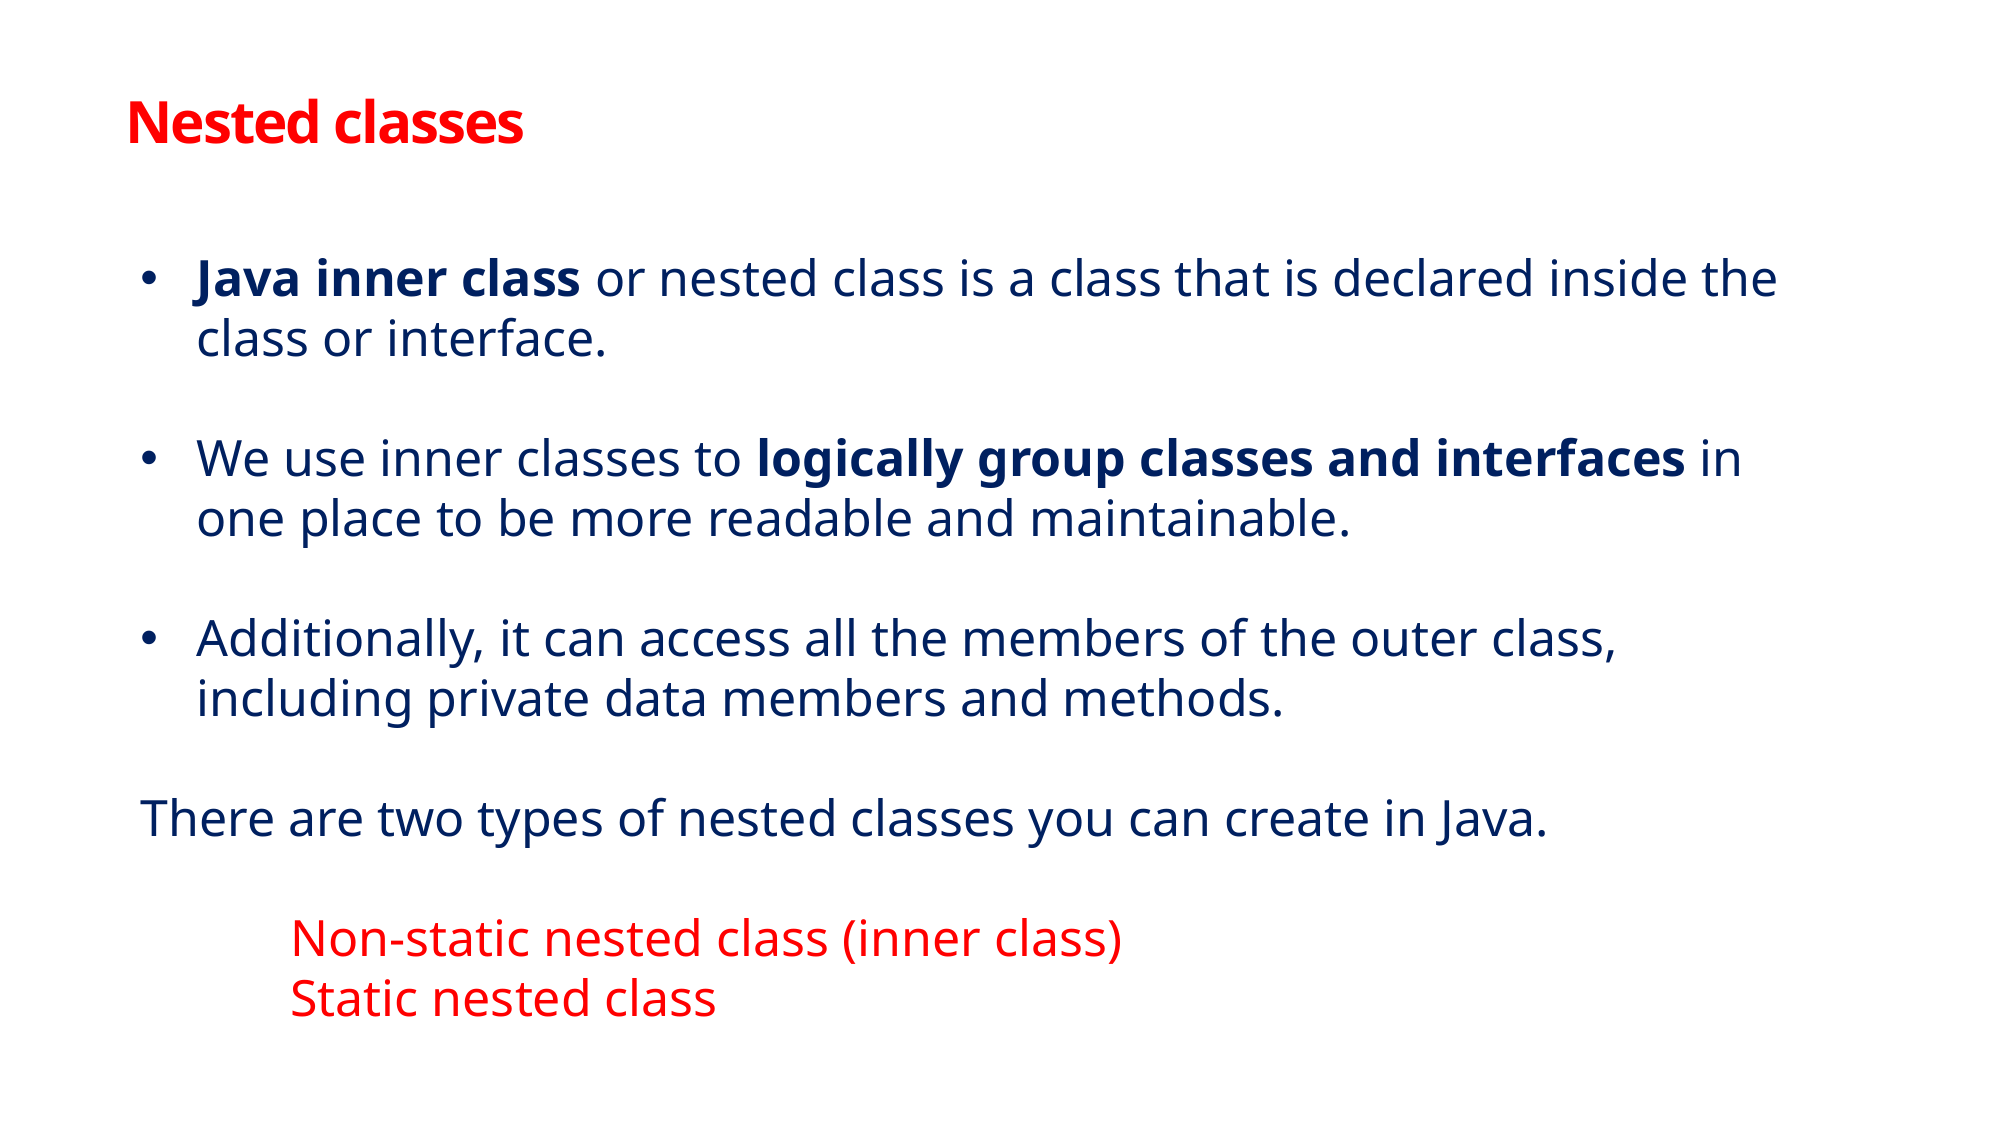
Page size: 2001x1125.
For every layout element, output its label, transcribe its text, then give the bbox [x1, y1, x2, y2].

text_box Nested classes [125, 84, 1780, 156]
text_box Java inner class or nested class is a class that is declared inside the class or interface. We use inner classes to logically group classes and interfaces in one place to be more readable and maintainable. Additionally, it can access all the members of the outer class, including private data members and methods. There are two types of nested classes you can create in Java. Non-static nested class (inner class) Static nested class [125, 239, 1845, 1035]
